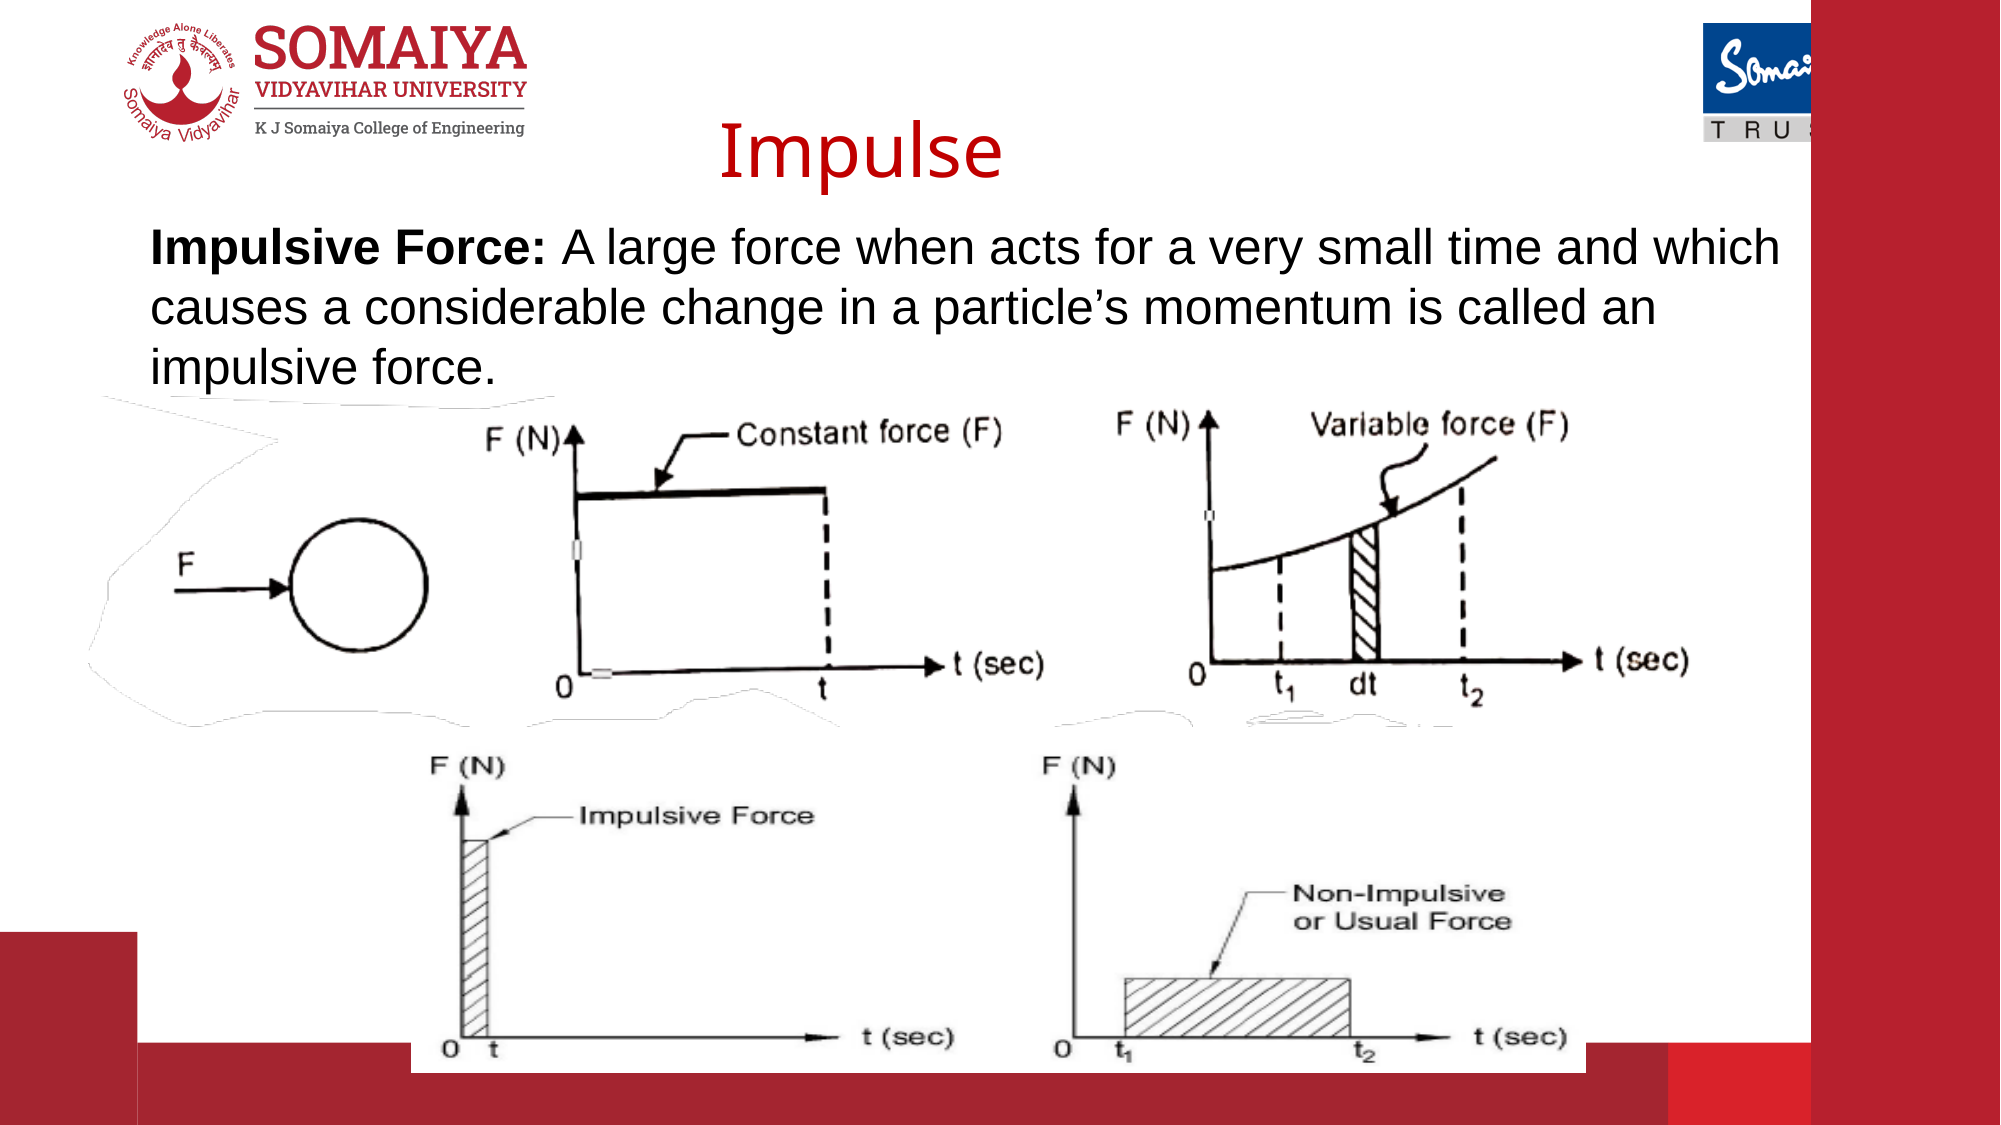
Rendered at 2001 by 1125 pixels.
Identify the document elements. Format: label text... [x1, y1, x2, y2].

picture [1703, 0, 2000, 1125]
text_box Impulsive Force: A large force when acts for a very small time and which causes a considerable change in a particle’s momentum is called an impulsive force. [135, 207, 1805, 403]
title Impulse [0, 44, 1725, 263]
picture [124, 23, 527, 44]
picture [87, 395, 1696, 1074]
